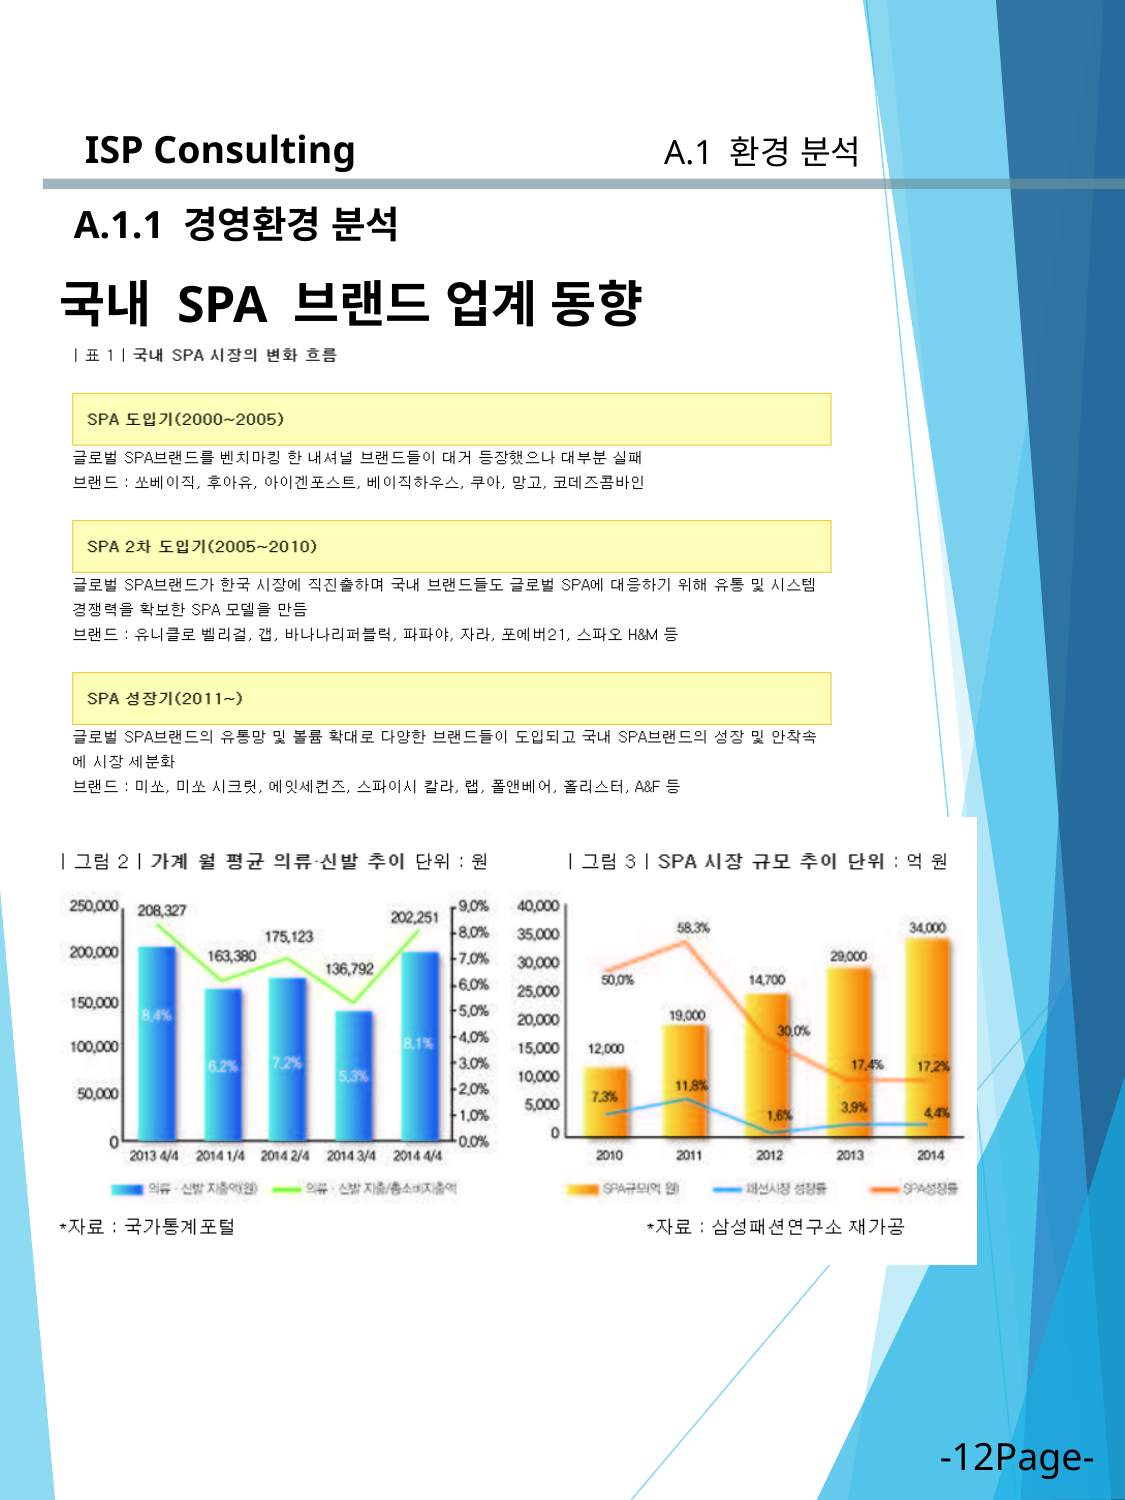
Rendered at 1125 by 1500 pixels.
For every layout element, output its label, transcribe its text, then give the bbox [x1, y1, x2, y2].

text_box 국내 SPA 브랜드 업계 동향 [44, 264, 659, 340]
text_box ISP Consulting [70, 118, 372, 179]
picture [50, 336, 977, 1266]
text_box A.1.1 경영환경 분석 [59, 193, 416, 253]
text_box -12Page- [924, 1425, 1110, 1485]
text_box A.1 환경 분석 [649, 123, 877, 179]
